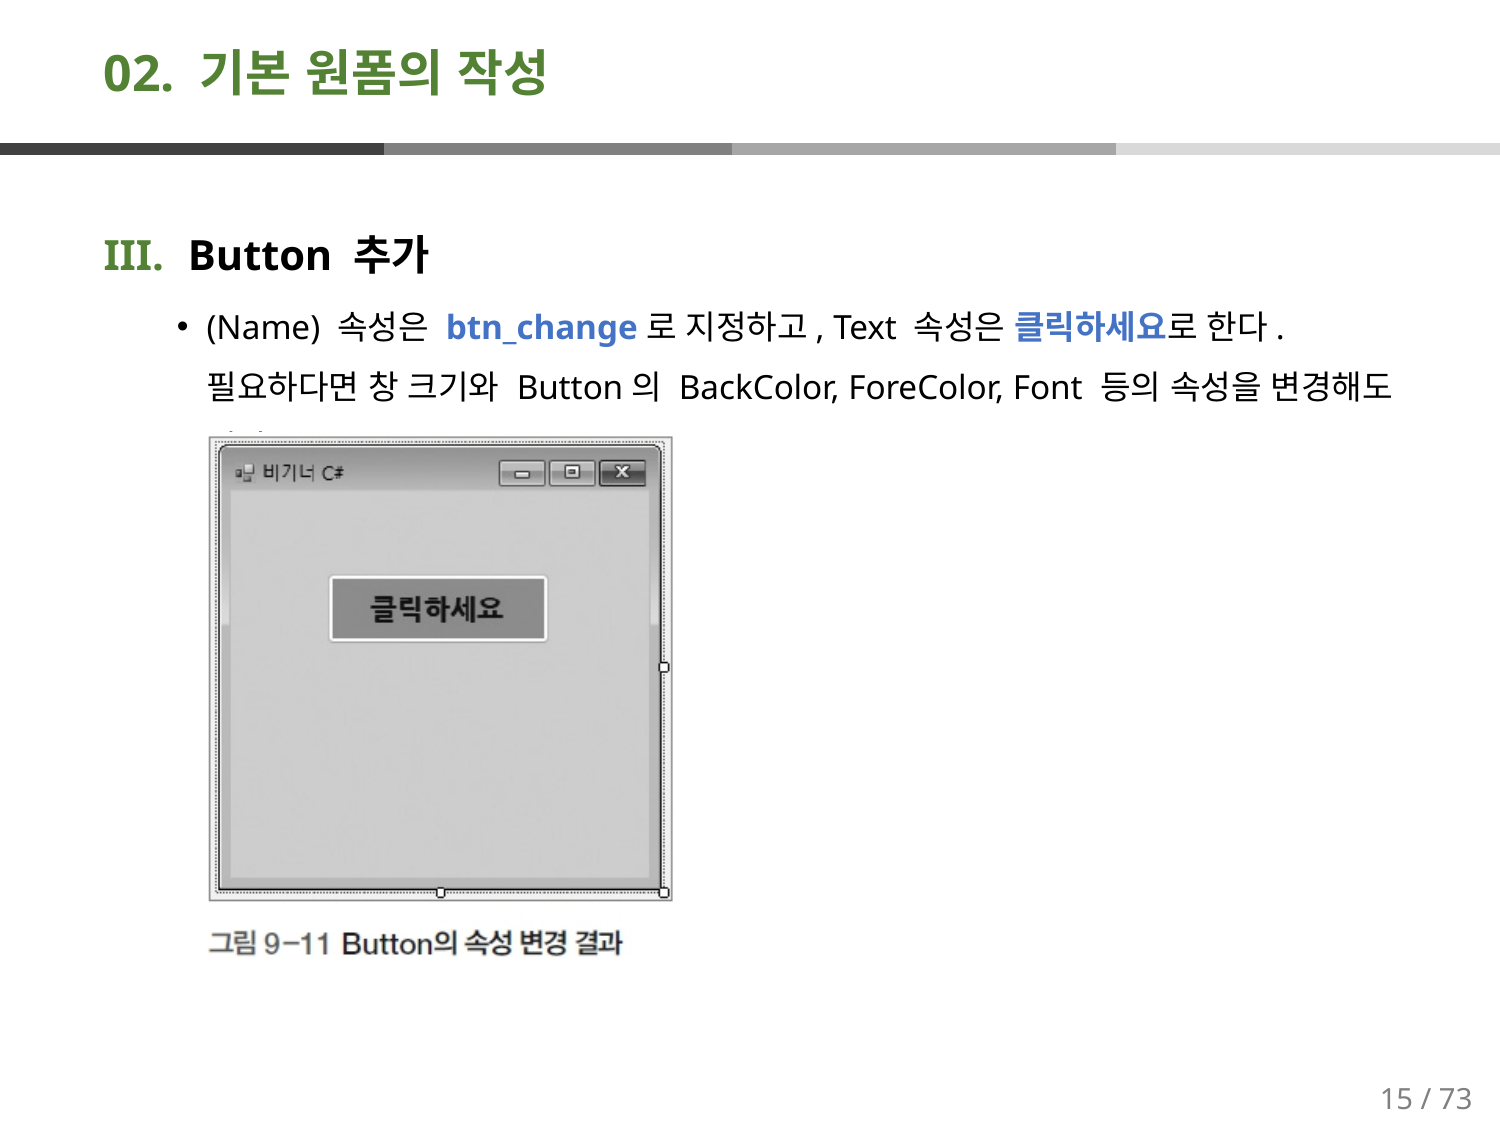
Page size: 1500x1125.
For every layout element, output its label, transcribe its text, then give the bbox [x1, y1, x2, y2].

picture [206, 432, 676, 961]
list Button 추가 (Name) 속성은 btn_change로 지정하고, Text 속성은 클릭하세요로 한다. 필요하다면 창 크기와 Button의 BackColor, ForeColor, Font 등의 속성을 변경해도 된다. [88, 196, 1424, 1125]
title 02. 기본 원폼의 작성 [88, 30, 1400, 121]
